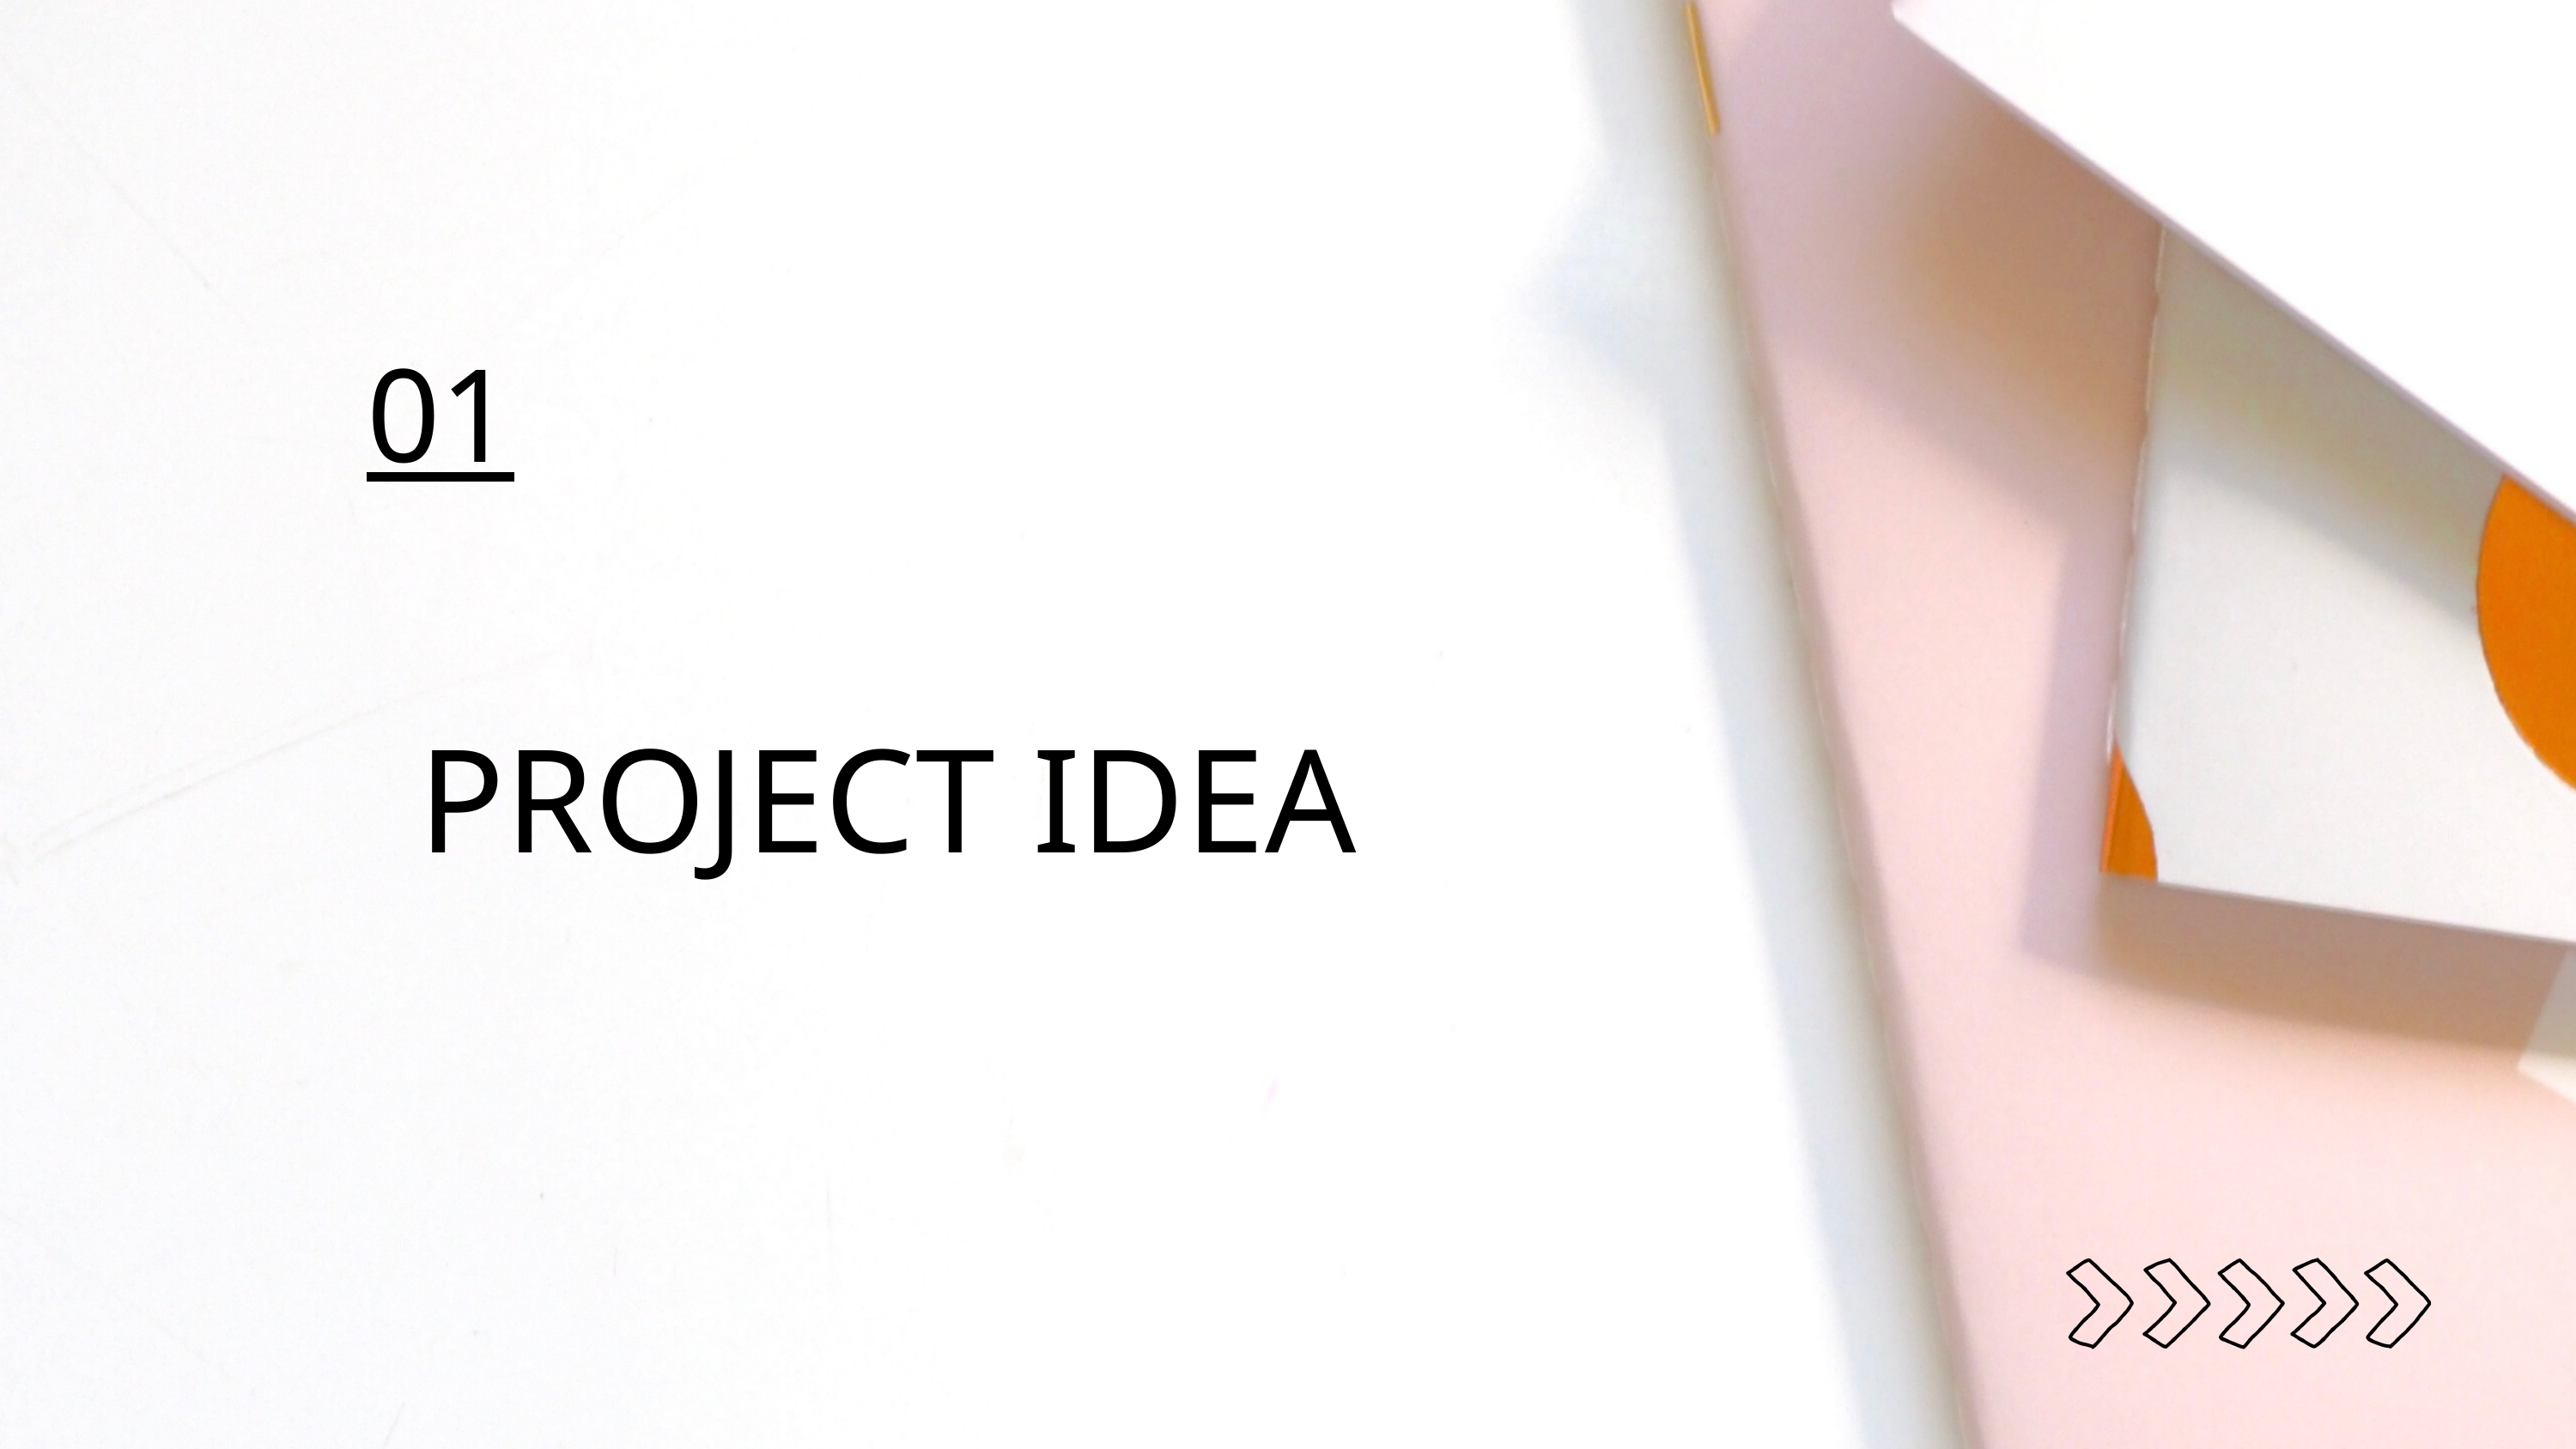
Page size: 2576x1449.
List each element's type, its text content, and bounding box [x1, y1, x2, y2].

text_box [2065, 1258, 2432, 1349]
text_box [0, 0, 2576, 1449]
text_box PROJECT IDEA [144, 567, 1631, 882]
text_box 01 [354, 327, 580, 494]
